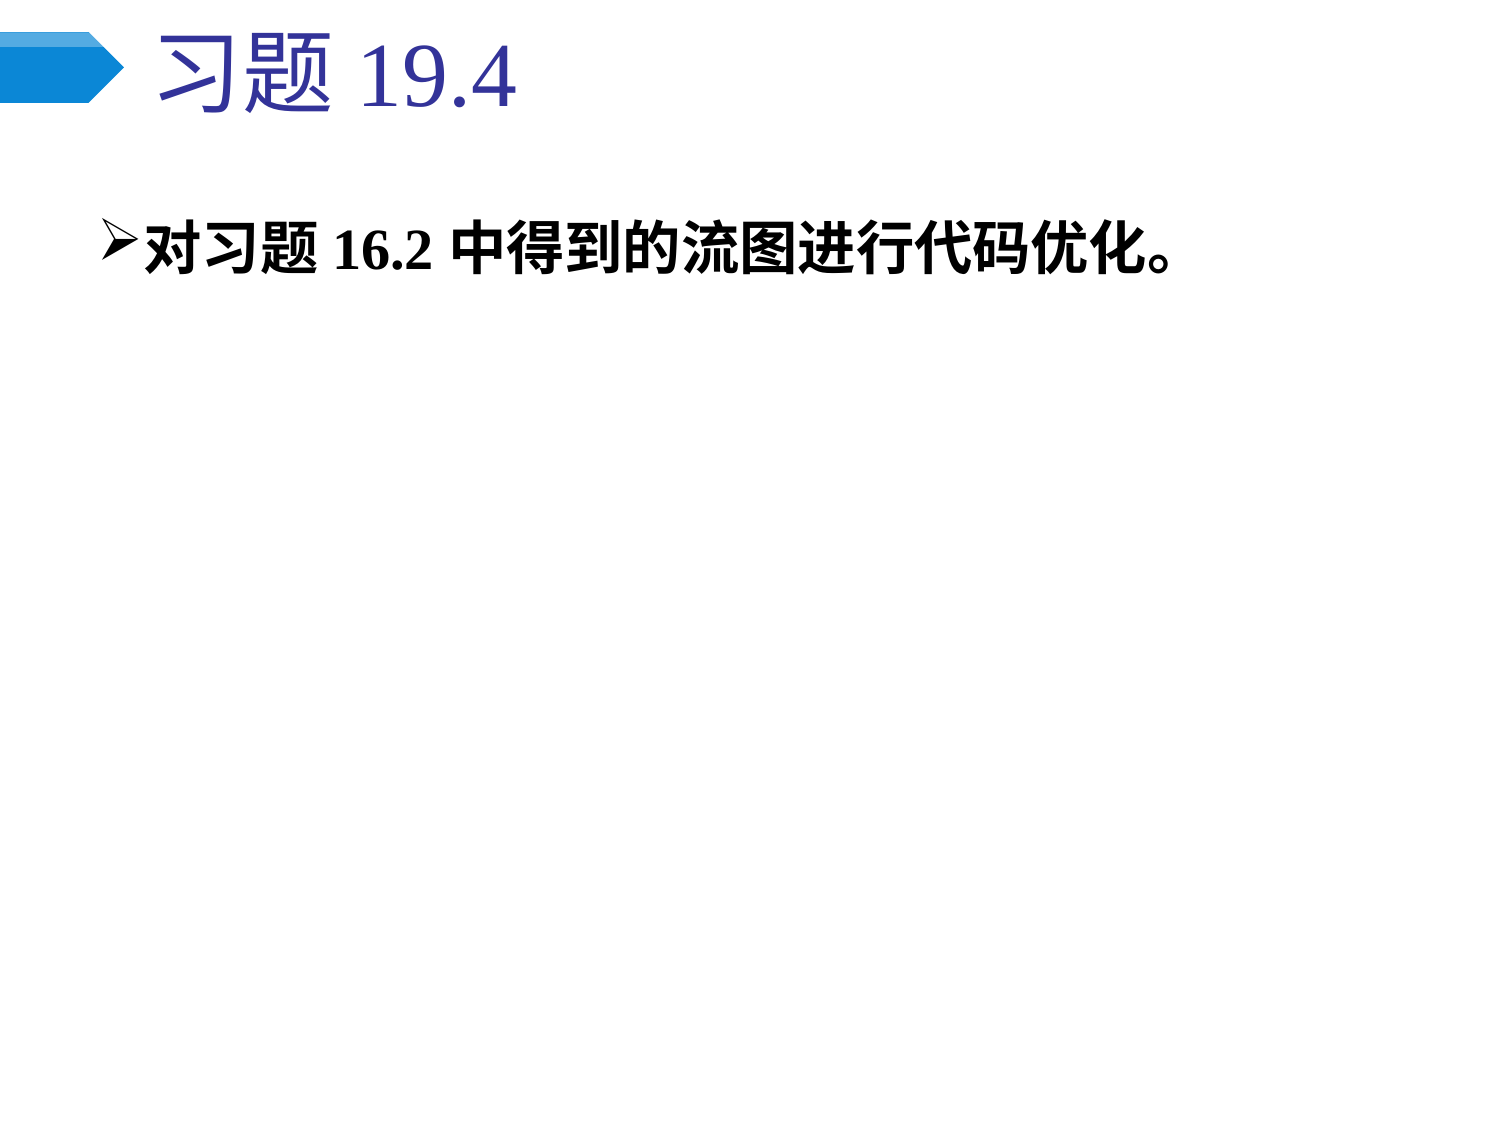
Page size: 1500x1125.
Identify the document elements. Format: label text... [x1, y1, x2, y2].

title 习题19.4 [135, 26, 1468, 132]
list 对习题16.2中得到的流图进行代码优化。 [82, 194, 1430, 996]
